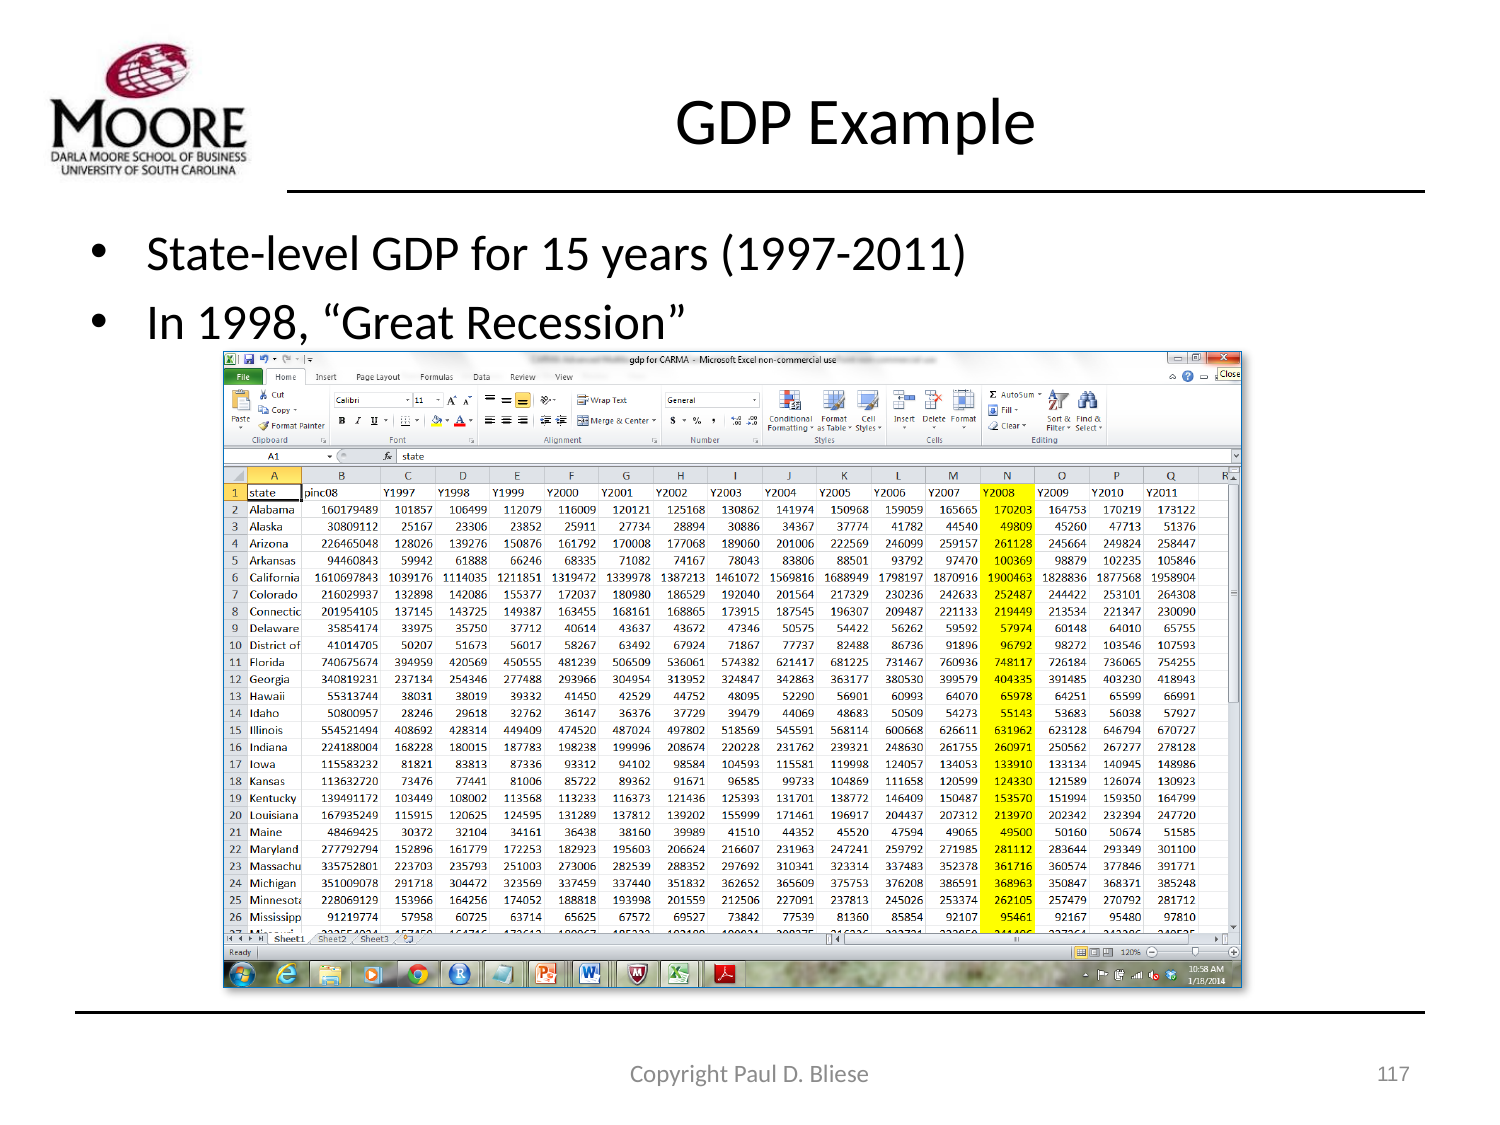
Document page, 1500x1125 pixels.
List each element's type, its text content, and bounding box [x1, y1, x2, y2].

slide_number 117 [1074, 1042, 1425, 1103]
picture [223, 351, 1242, 988]
list State-level GDP for 15 years (1997-2011) In 1998, “Great Recession” [75, 212, 1425, 1005]
picture [35, 24, 262, 191]
footer Copyright Paul D. Bliese [512, 1042, 988, 1103]
title GDP Example [287, 45, 1425, 192]
